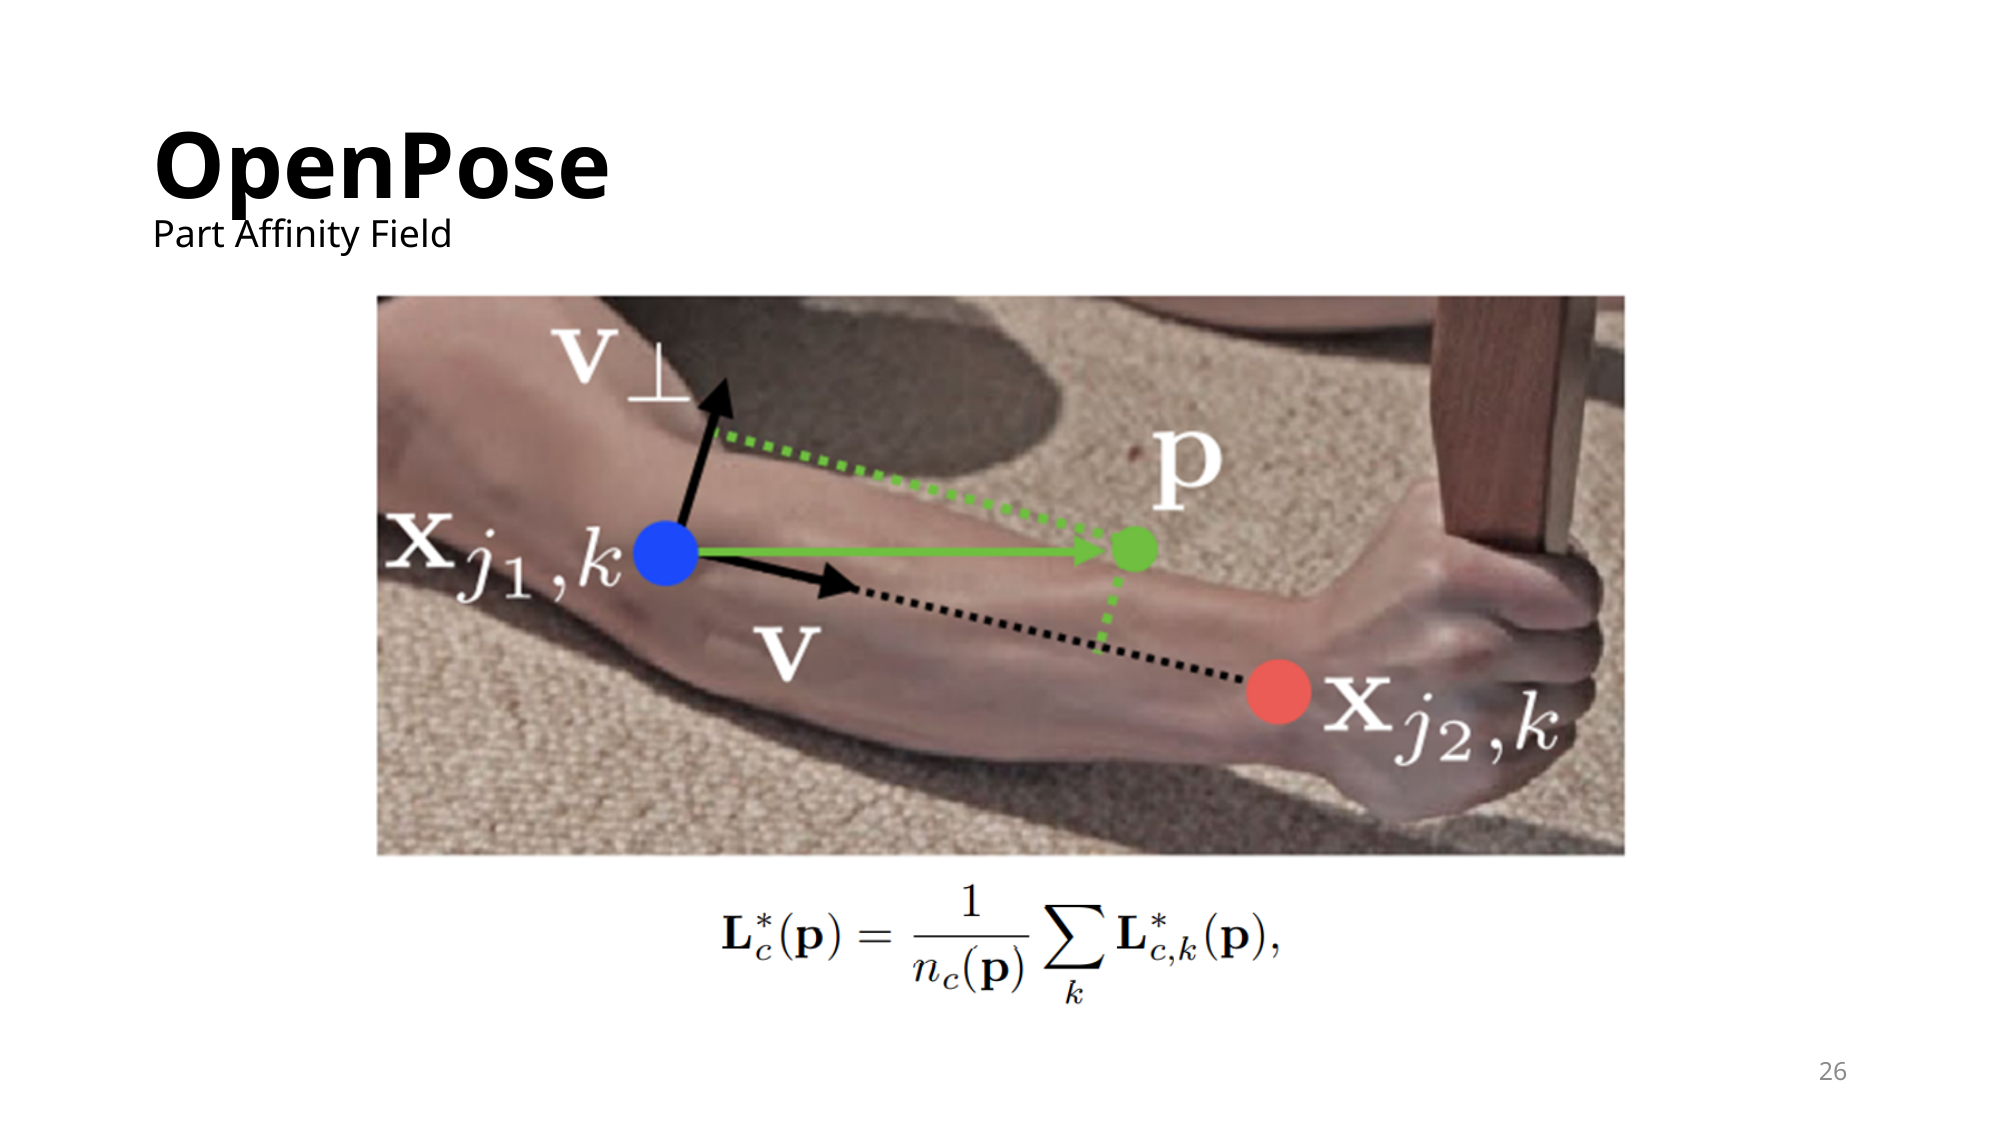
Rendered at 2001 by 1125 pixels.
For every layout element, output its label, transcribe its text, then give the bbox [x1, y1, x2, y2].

picture [356, 277, 1644, 1009]
text_box Part Affinity Field [137, 202, 602, 263]
slide_number 26 [1412, 1042, 1863, 1103]
title OpenPose [137, 59, 1863, 278]
